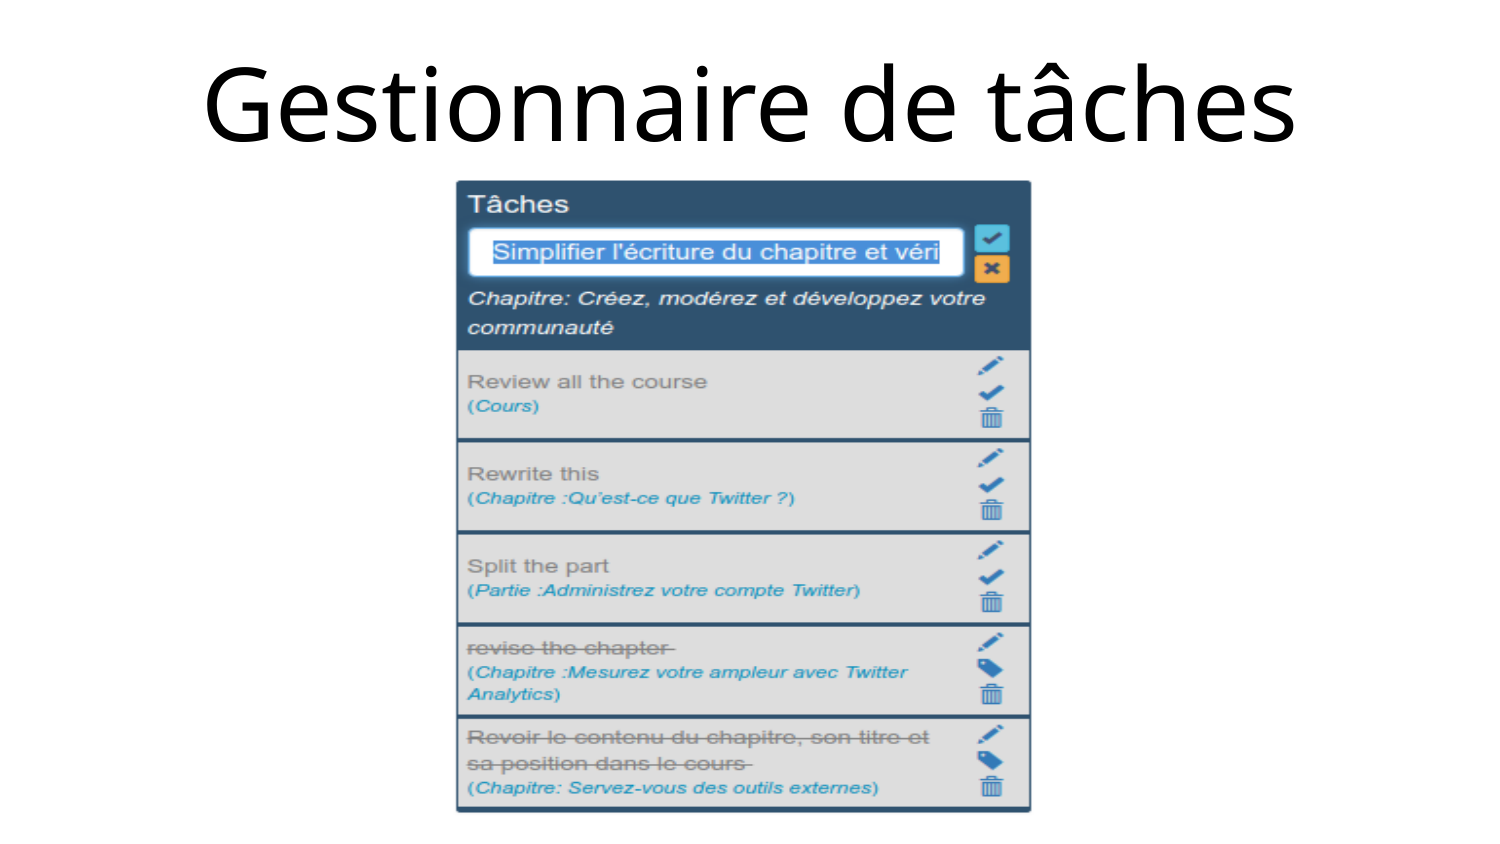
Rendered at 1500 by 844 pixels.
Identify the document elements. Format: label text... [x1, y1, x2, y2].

picture [444, 172, 1056, 823]
title Gestionnaire de tâches [109, 33, 1391, 169]
